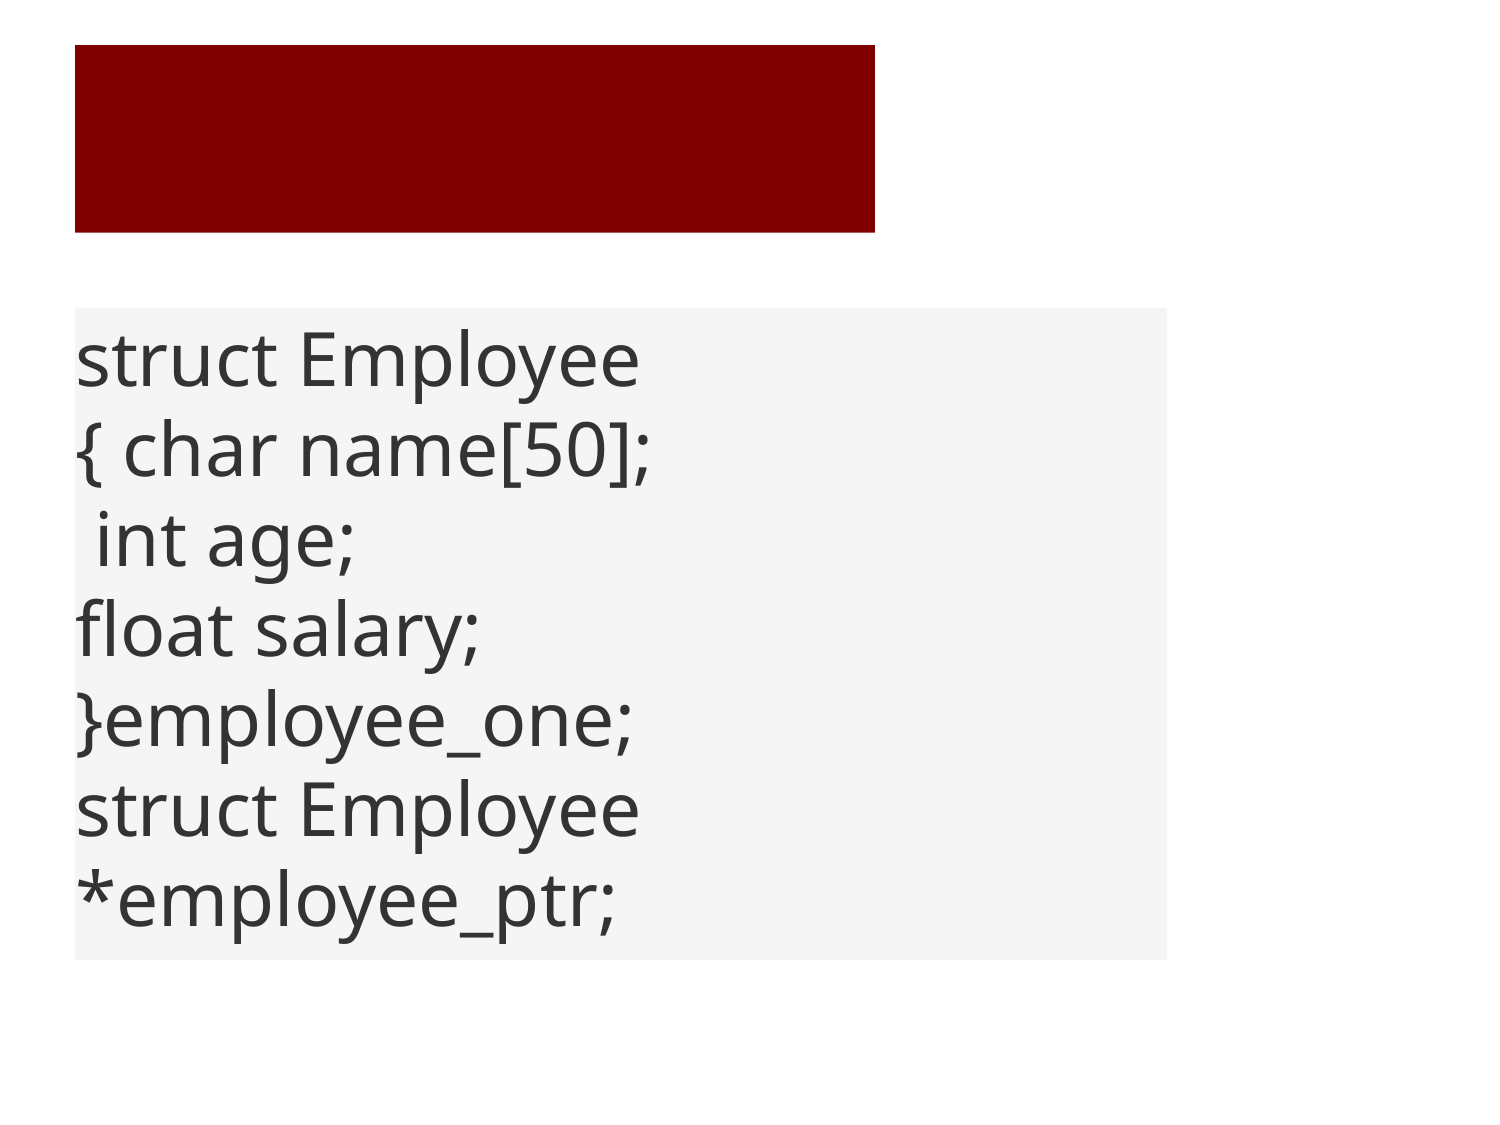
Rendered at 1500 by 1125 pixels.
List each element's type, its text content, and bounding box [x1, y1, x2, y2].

list struct Employee { char name[50]; int age; float salary; }employee_one; struct Employee *employee_ptr; [74, 307, 1168, 961]
title [74, 44, 876, 233]
